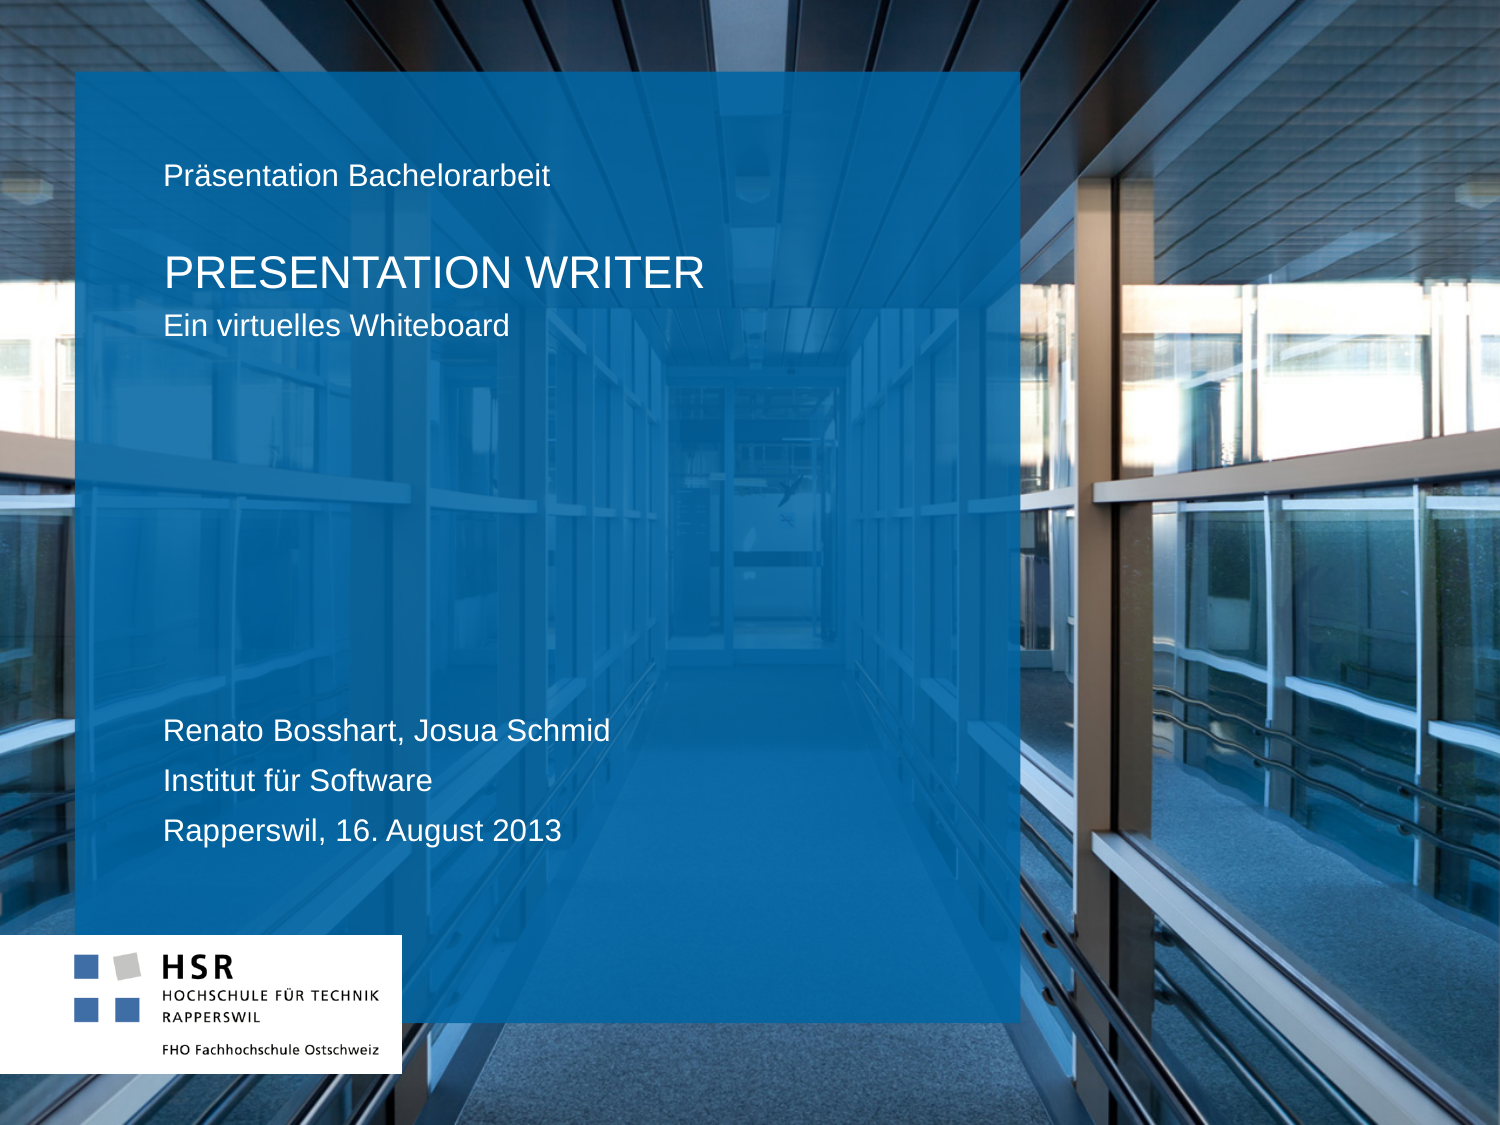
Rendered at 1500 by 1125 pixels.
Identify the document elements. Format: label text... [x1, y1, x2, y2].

list Ein virtuelles Whiteboard [74, 305, 1021, 363]
title Presentation Writer [74, 242, 1021, 305]
subtitle Renato Bosshart, Josua Schmid Institut für Software Rapperswil, 16. August 2013 [74, 686, 1021, 936]
picture [0, 0, 1500, 1125]
list Präsentation Bachelorarbeit [74, 147, 1021, 205]
